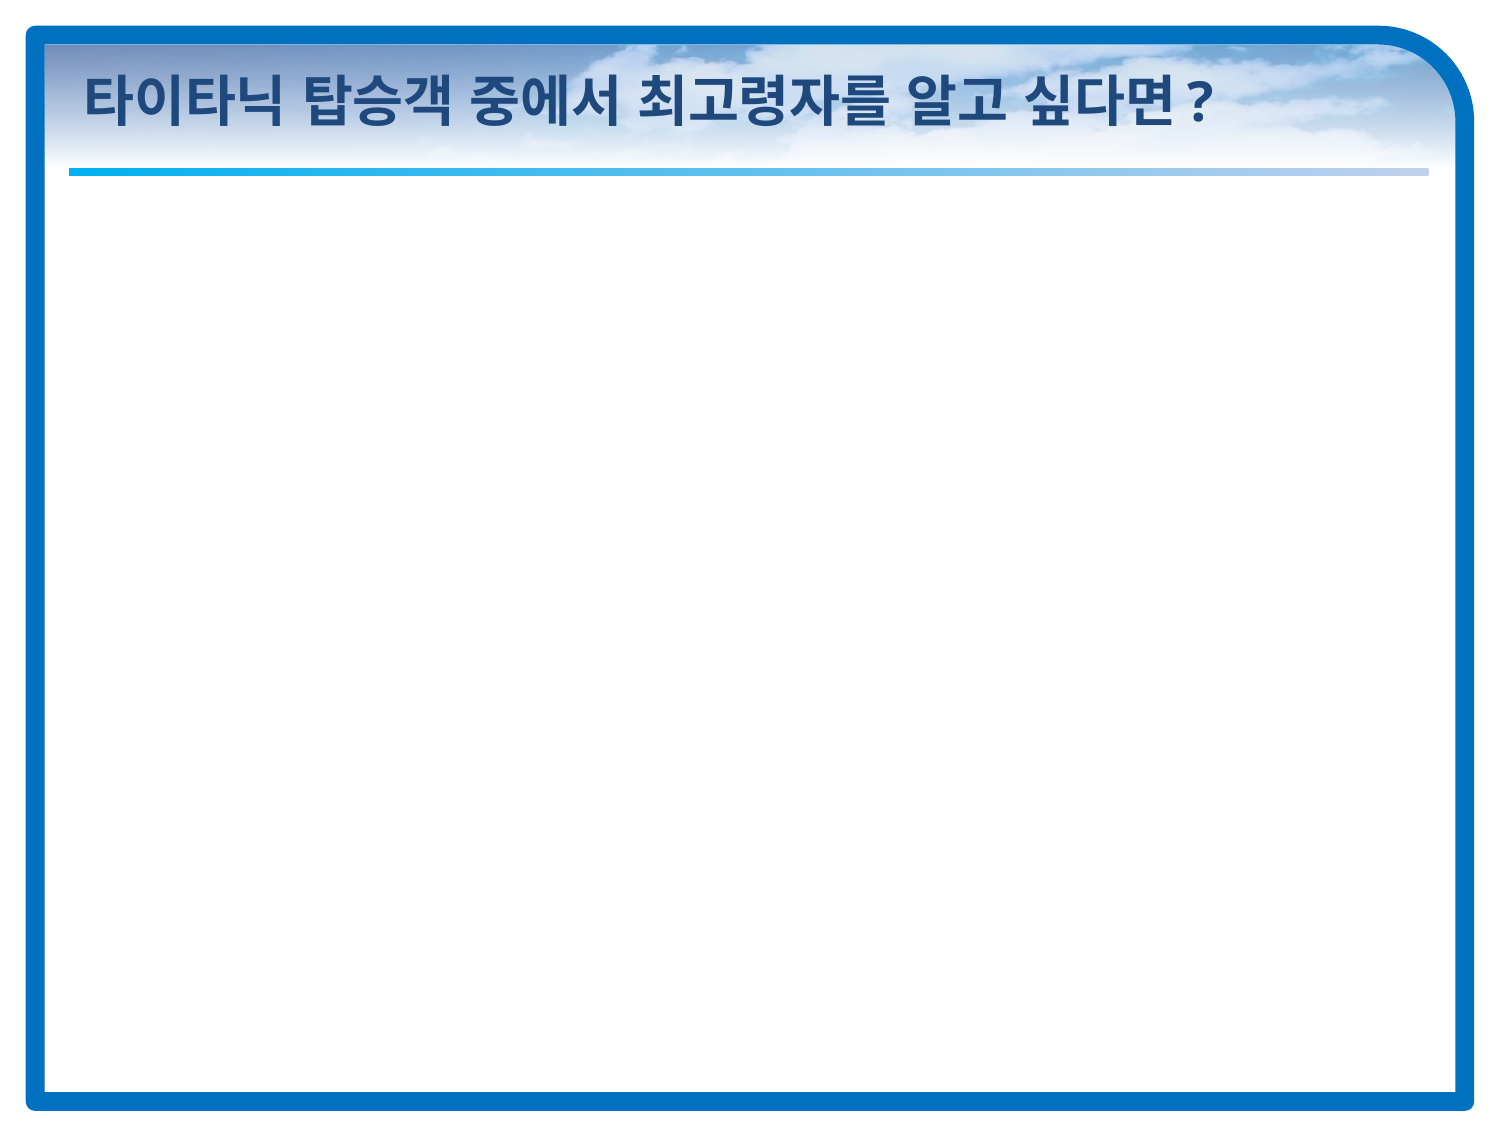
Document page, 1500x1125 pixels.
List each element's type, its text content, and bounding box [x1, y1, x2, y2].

title 타이타닉 탑승객 중에서 최고령자를 알고 싶다면? [68, 35, 1419, 163]
